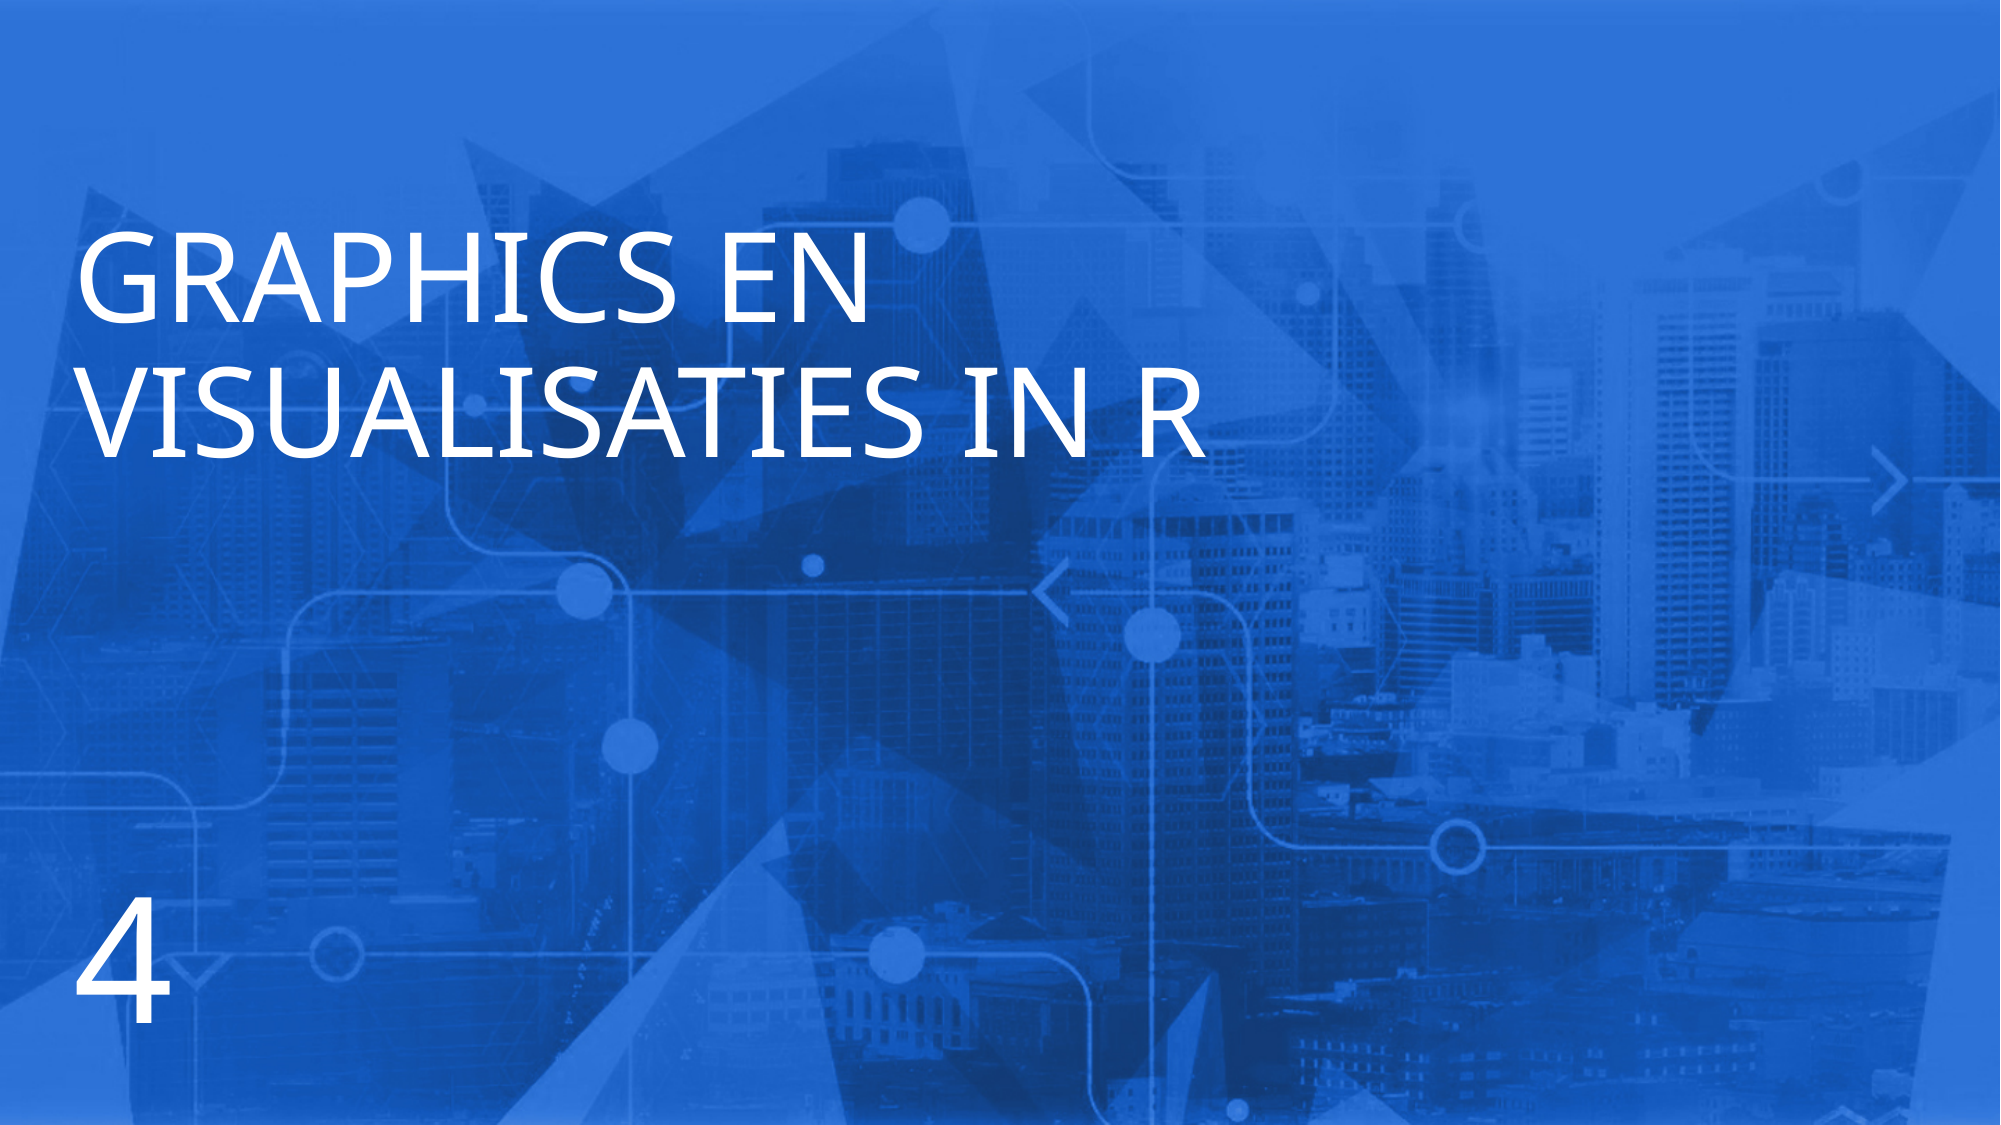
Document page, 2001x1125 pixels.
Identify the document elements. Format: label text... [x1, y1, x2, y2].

subtitle 4 [58, 799, 1559, 1072]
picture [0, 0, 2000, 1125]
title Graphics en visualisaties in r [58, 136, 1559, 493]
